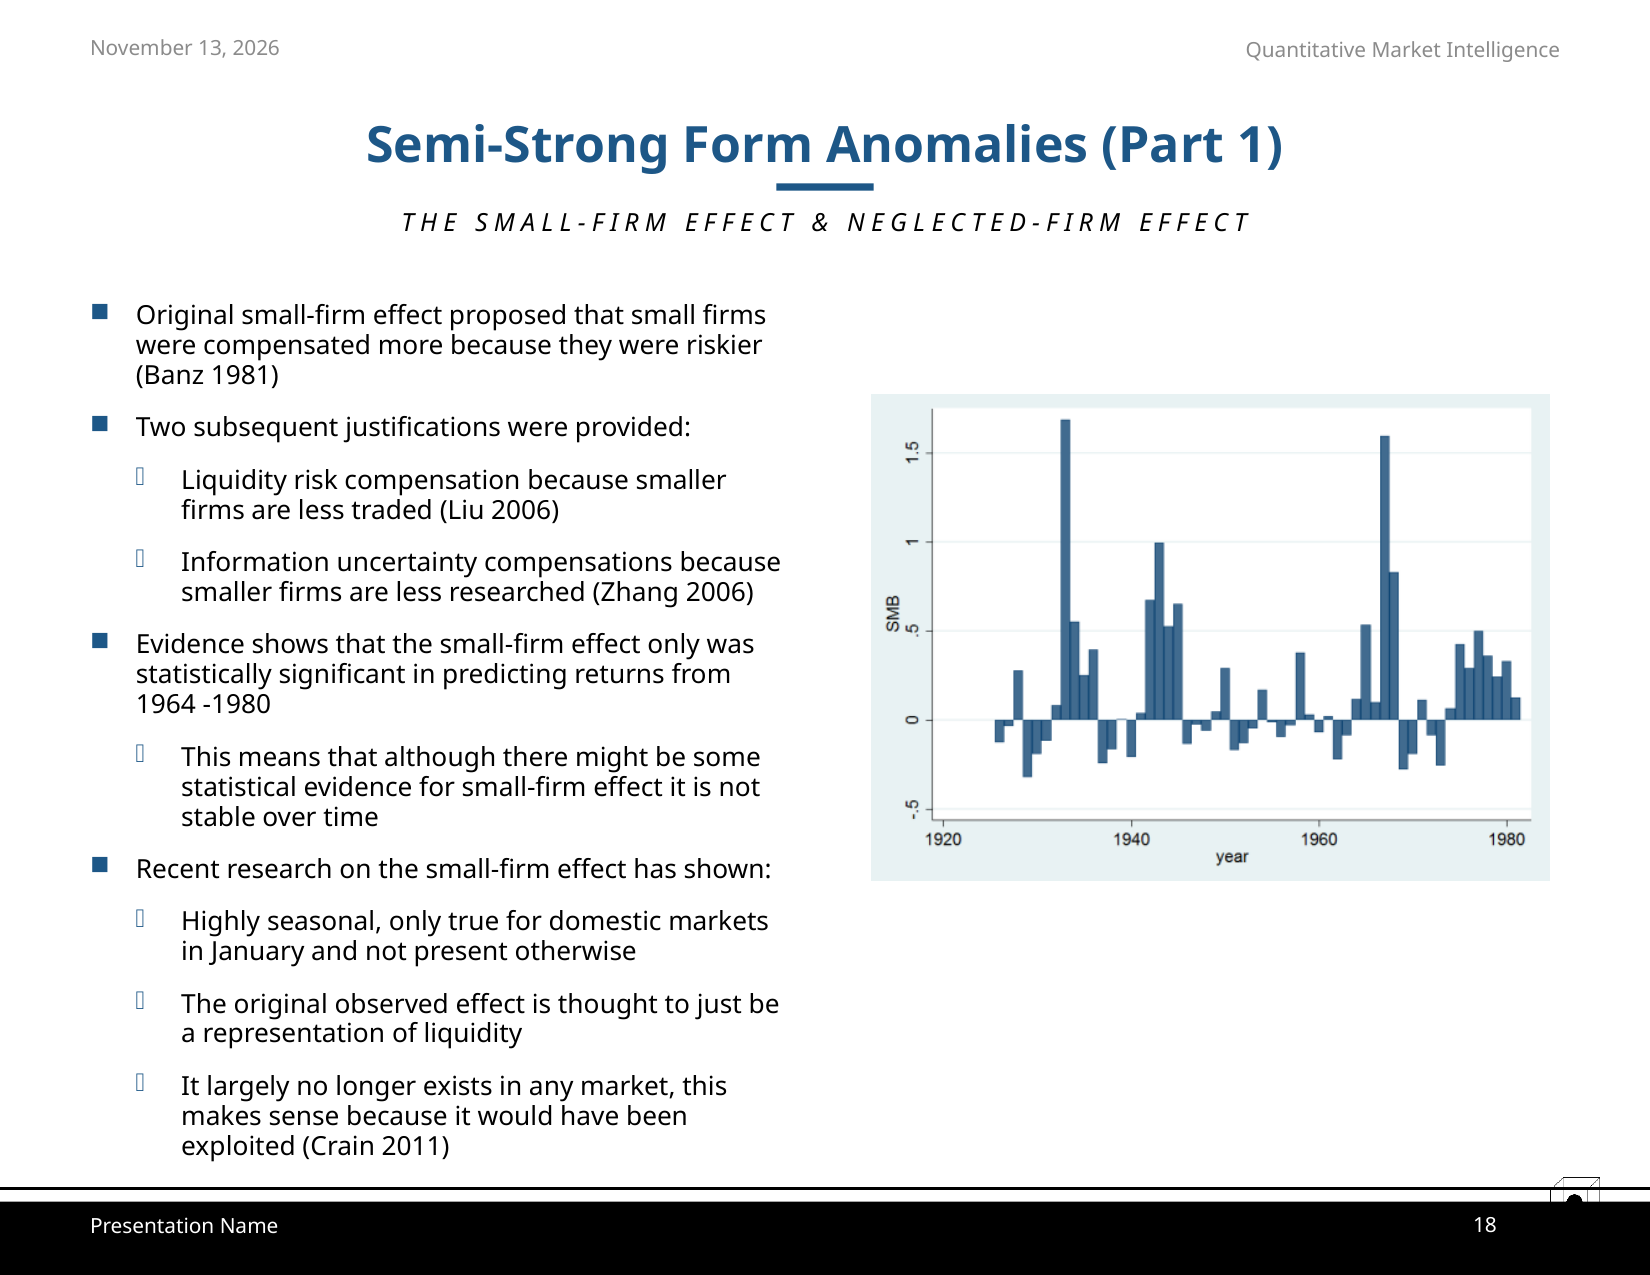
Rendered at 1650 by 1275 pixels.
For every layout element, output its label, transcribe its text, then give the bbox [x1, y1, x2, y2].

slide_number 18 [1140, 1209, 1512, 1242]
list THE SMALL-FIRM EFFECT & NEGLECTED-FIRM EFFECT [75, 190, 1575, 257]
picture [1525, 1152, 1625, 1251]
picture [871, 394, 1550, 881]
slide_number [75, 26, 447, 71]
title Semi-Strong Form Anomalies (Part 1) [75, 103, 1575, 190]
list Original small-firm effect proposed that small firms were compensated more because they were riskier (Banz 1981) Two subsequent justifications were provided: Liquidity risk compensation because smaller firms are less traded (Liu 2006) Information uncertainty compensations because smaller firms are less researched (Zhang 2006) Evidence shows that the small-firm effect only was statistically significant in predicting returns from 1964 -1980 This means that although there might be some statistical evidence for small-firm effect it is not stable over time Recent research on the small-firm effect has shown: Highly seasonal, only true for domestic markets in January and not present otherwise The original observed effect is thought to just be a representation of liquidity It largely no longer exists in any market, this makes sense because it would have been exploited (Crain 2011) [75, 293, 801, 1174]
